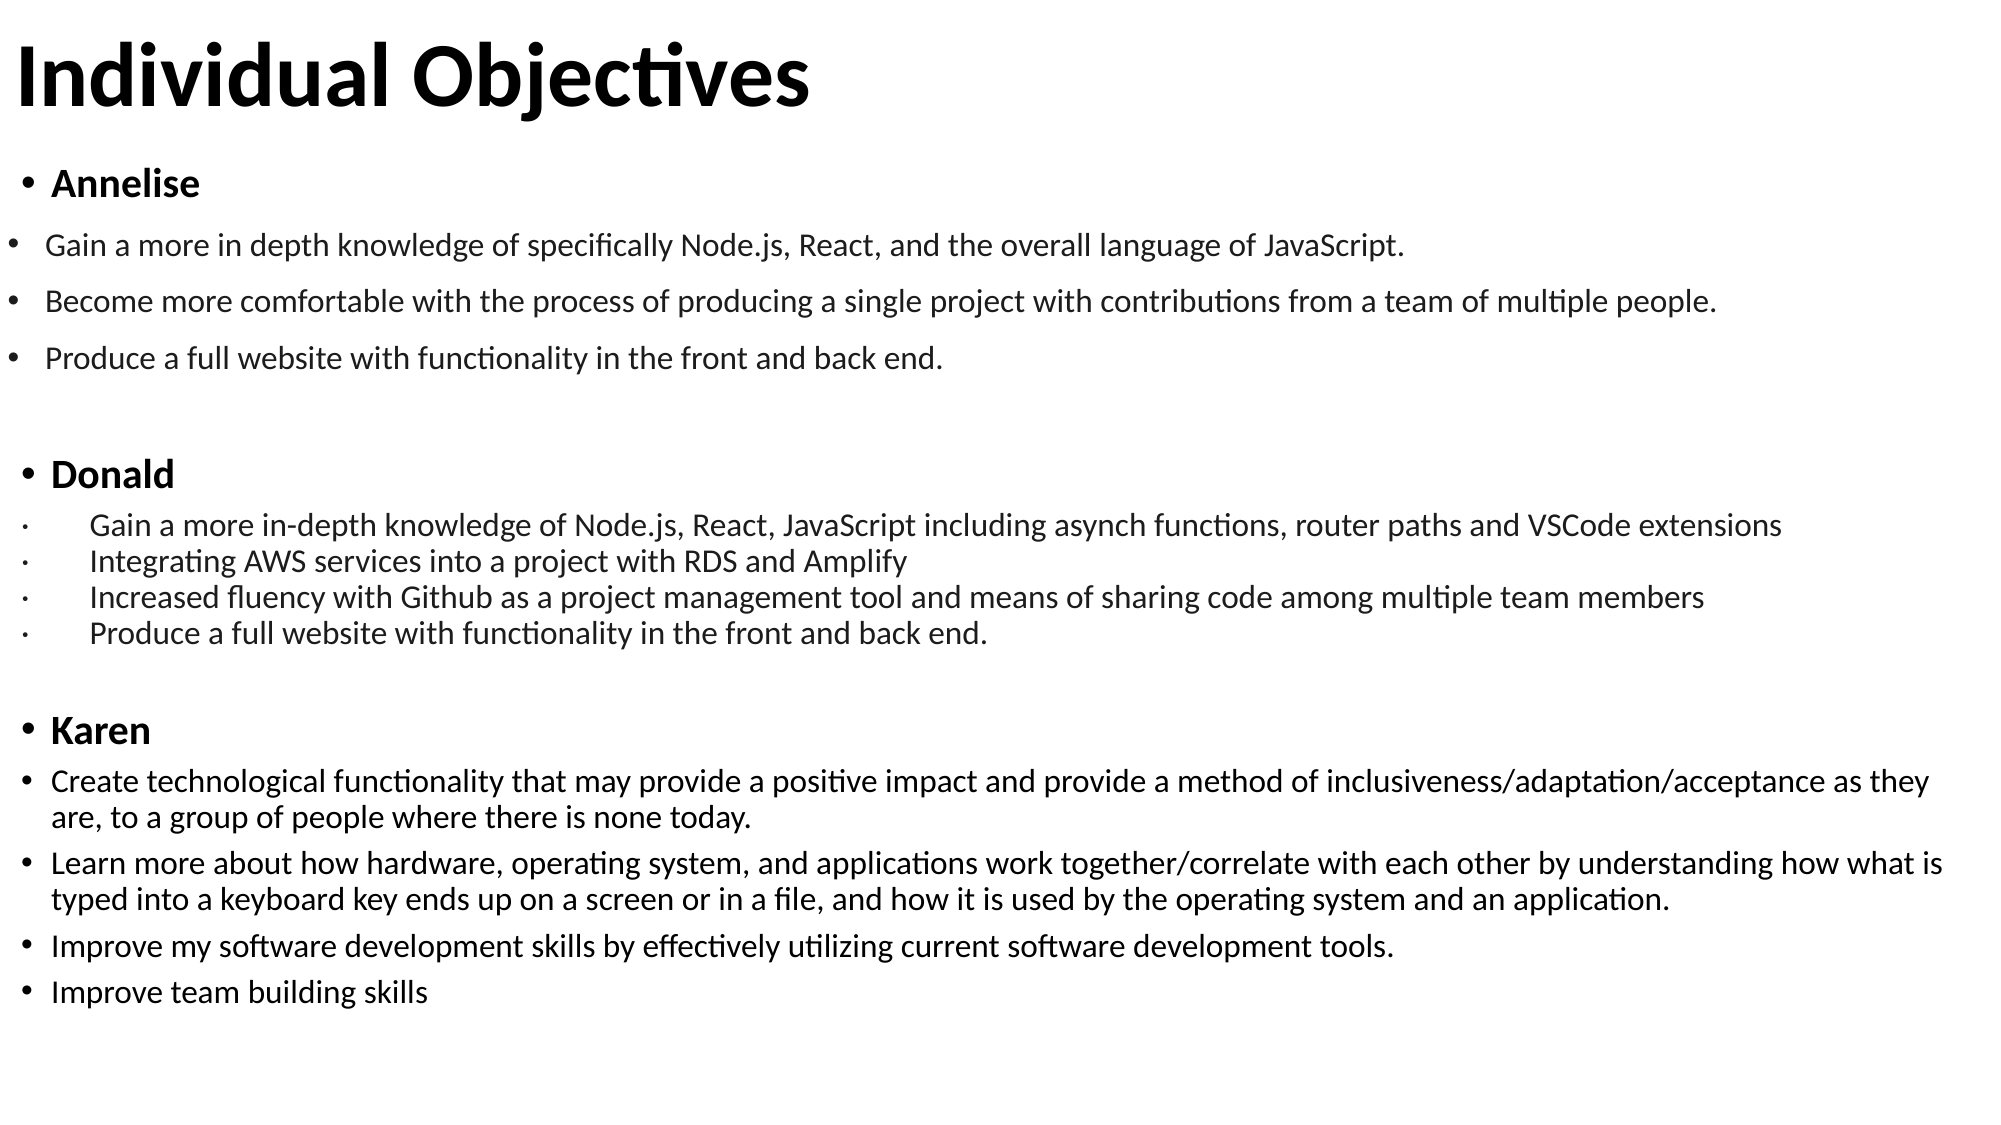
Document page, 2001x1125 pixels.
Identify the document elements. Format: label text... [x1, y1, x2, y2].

title Individual Objectives [0, 0, 1863, 154]
list Annelise Gain a more in depth knowledge of specifically Node.js, React, and the overall language of JavaScript. Become more comfortable with the process of producing a single project with contributions from a team of multiple people. Produce a full website with functionality in the front and back end. Donald · Gain a more in-depth knowledge of Node.js, React, JavaScript including asynch functions, router paths and VSCode extensions · Integrating AWS services into a project with RDS and Amplify · Increased fluency with Github as a project management tool and means of sharing code among multiple team members · Produce a full website with functionality in the front and back end. Karen Create technological functionality that may provide a positive impact and provide a method of inclusiveness/adaptation/acceptance as they are, to a group of people where there is none today. Learn more about how hardware, operating system, and applications work together/correlate with each other by understanding how what is typed into a keyboard key ends up on a screen or in a file, and how it is used by the operating system and an application. Improve my software development skills by effectively utilizing current software development tools. Improve team building skills [0, 154, 1955, 1125]
